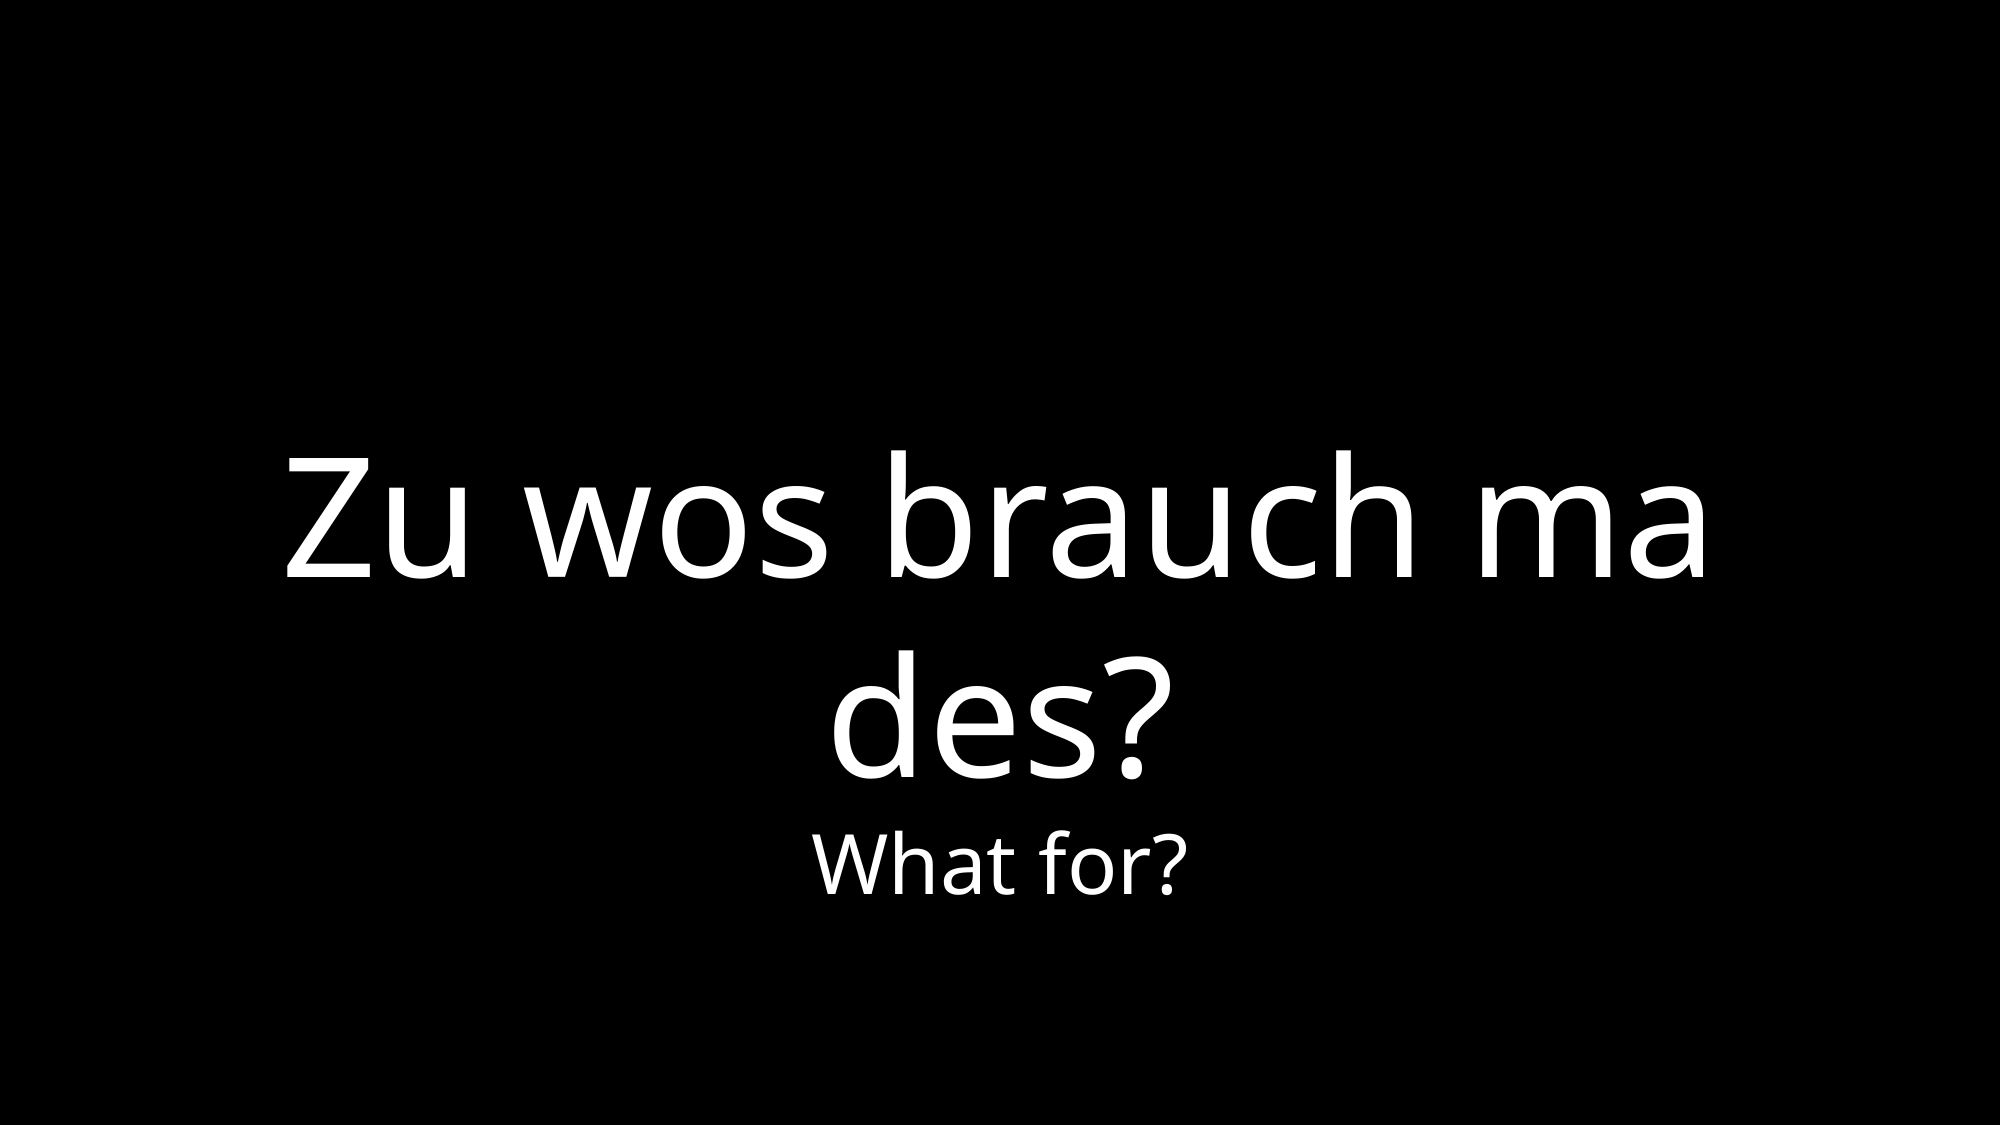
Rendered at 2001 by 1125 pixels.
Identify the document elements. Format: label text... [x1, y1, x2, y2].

text_box Zu wos brauch ma des? What for? [157, 403, 1843, 919]
